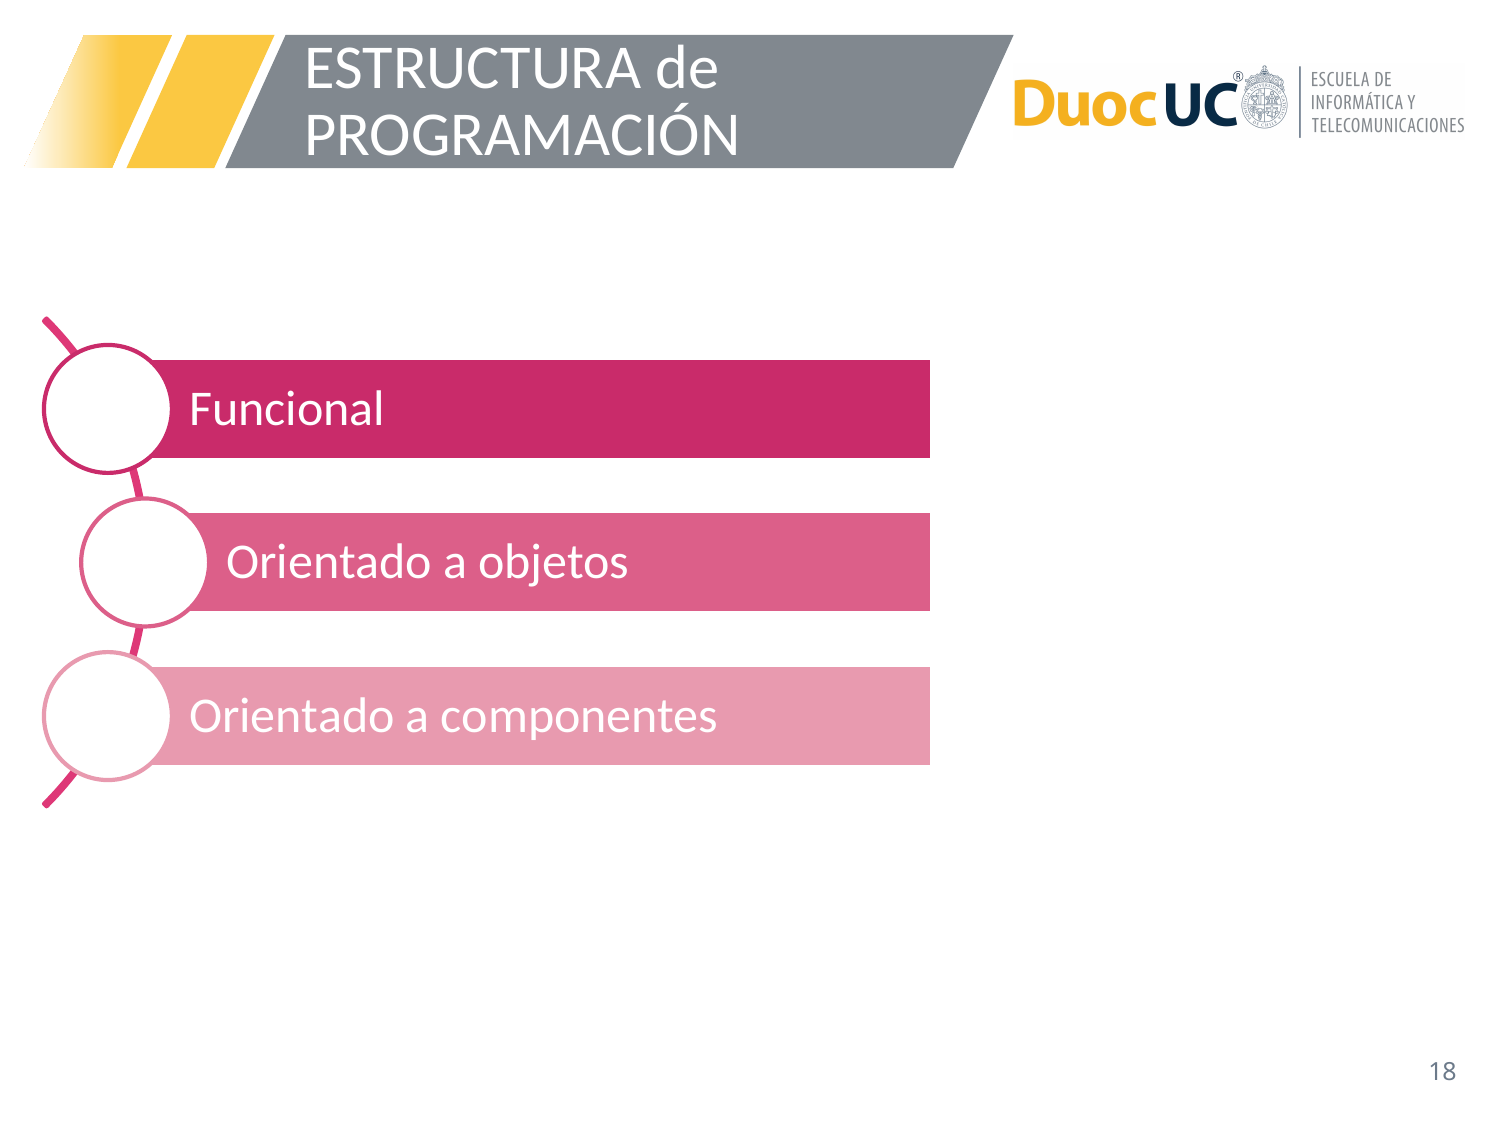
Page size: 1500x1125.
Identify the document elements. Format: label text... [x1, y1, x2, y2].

picture [1013, 63, 1465, 140]
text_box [36, 306, 940, 819]
title ESTRUCTURA de PROGRAMACIÓN [289, 34, 993, 169]
